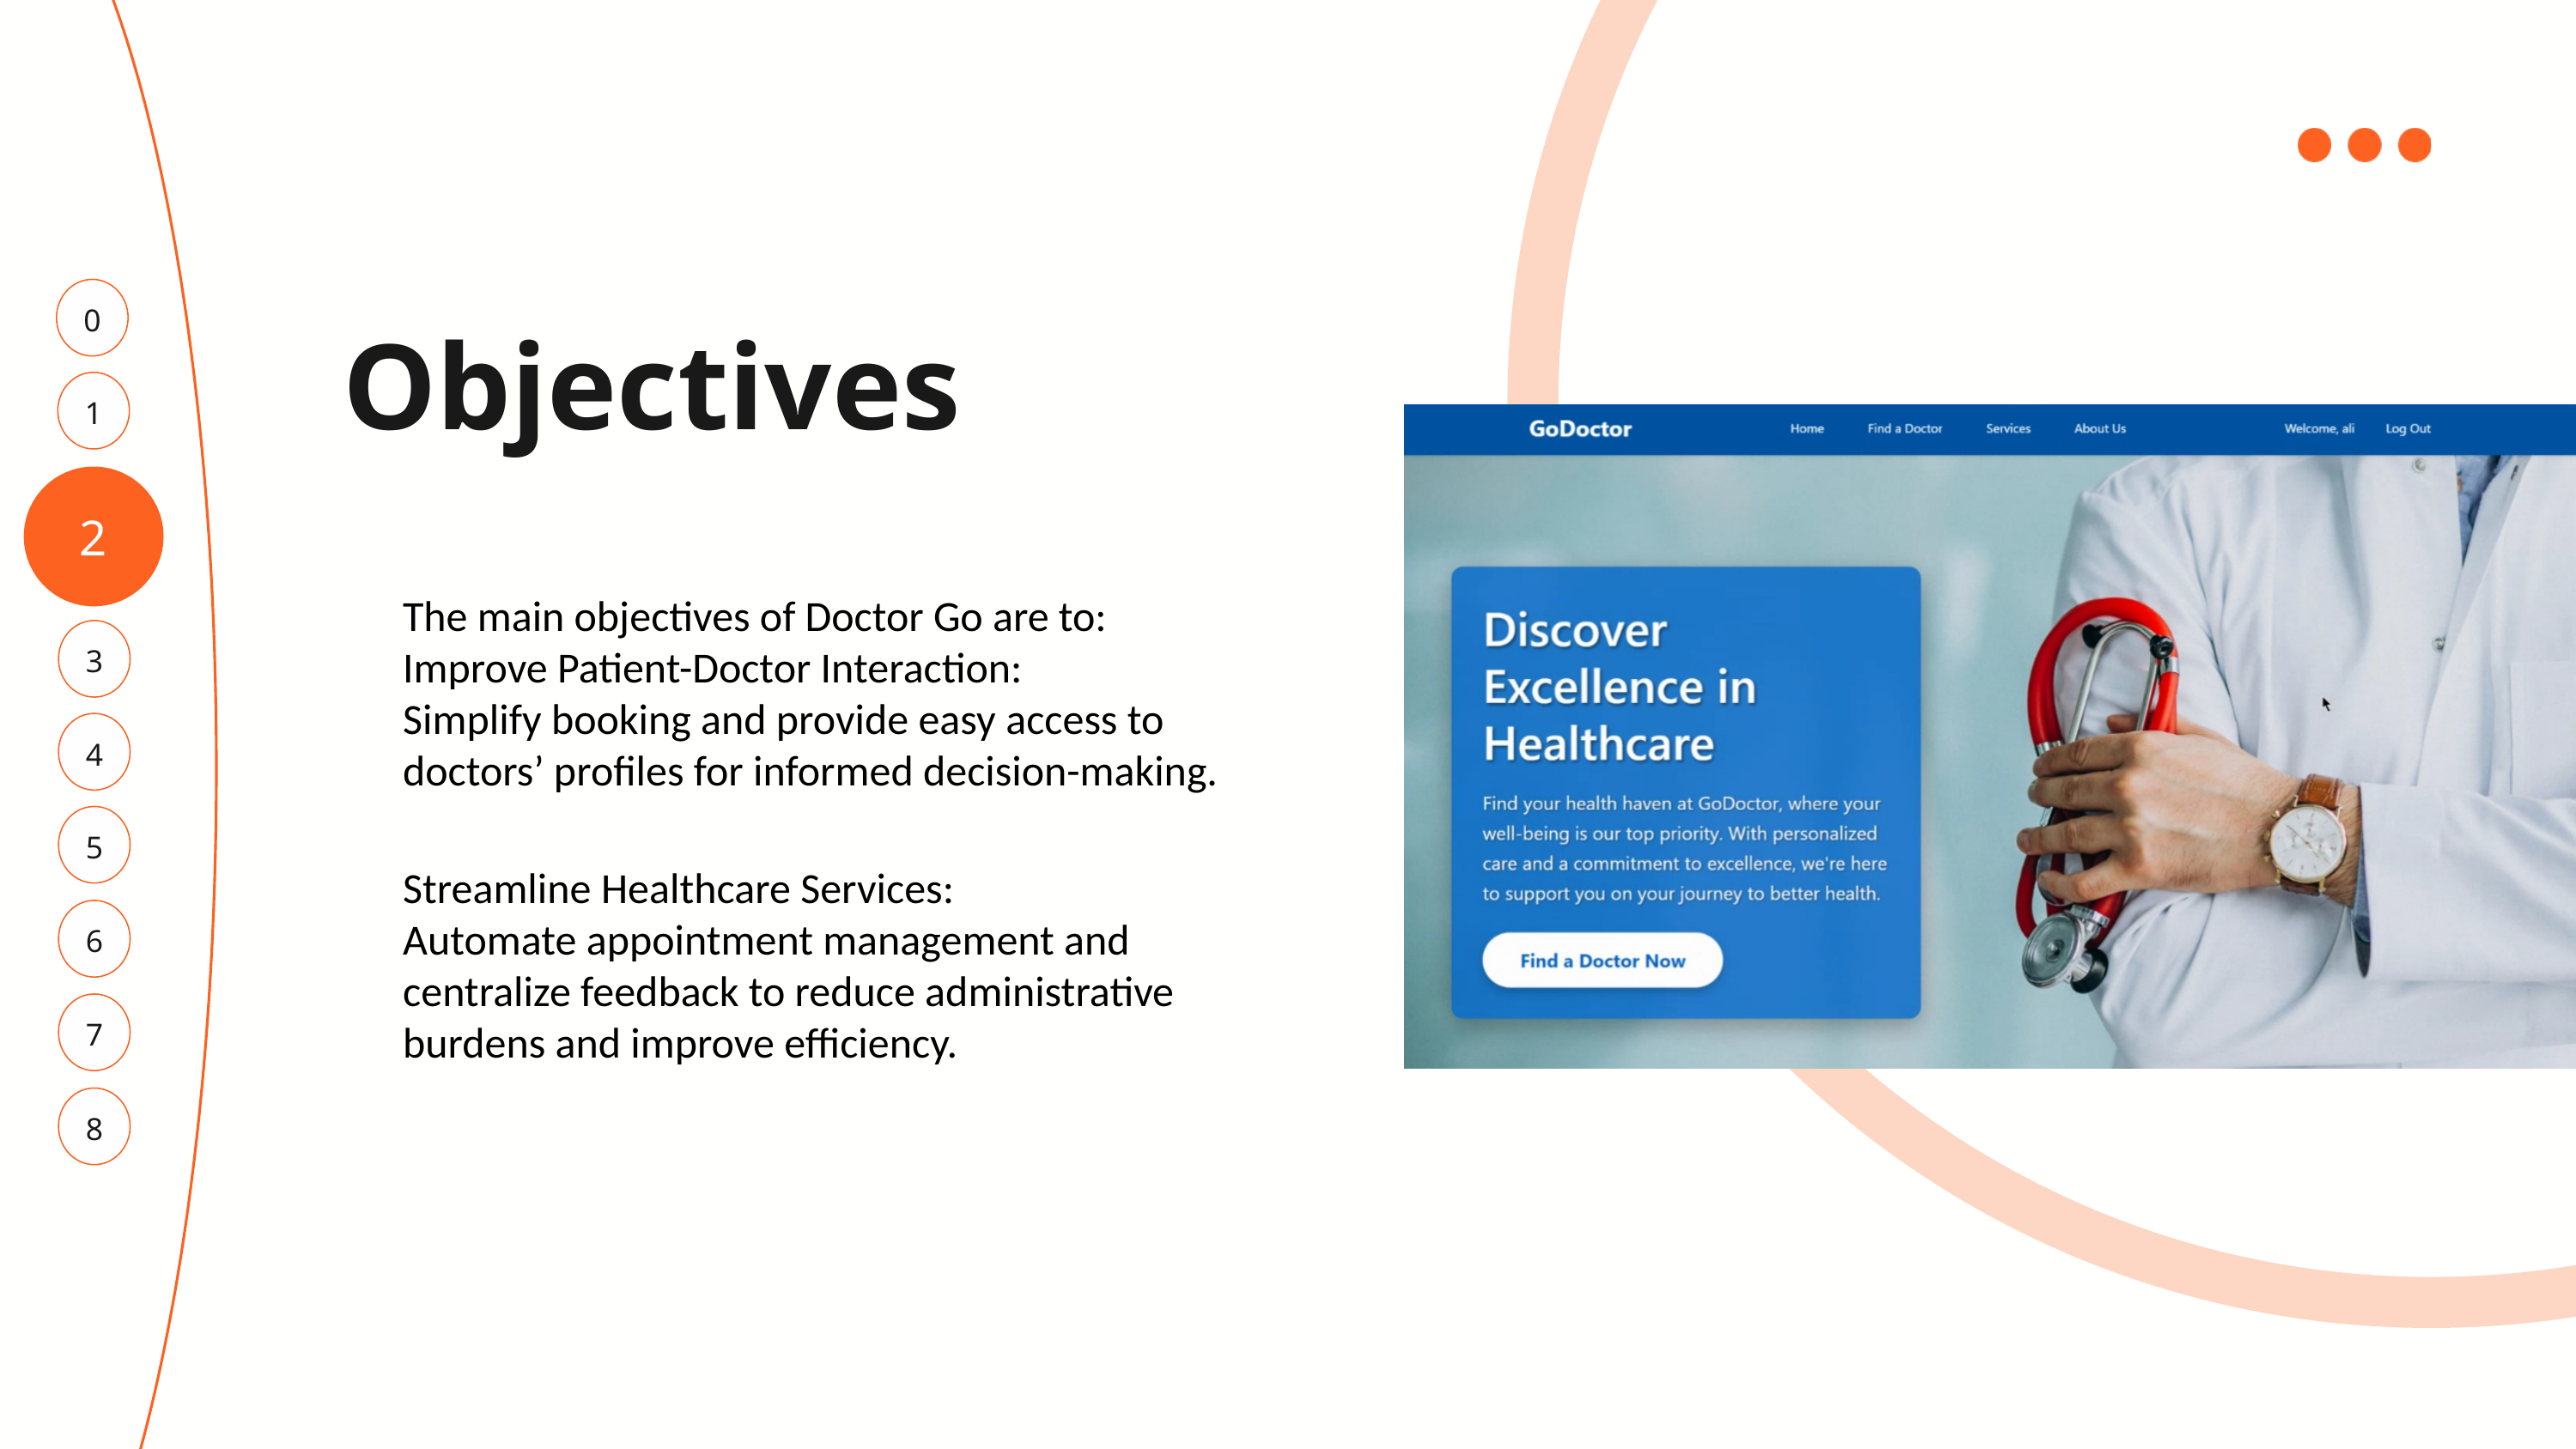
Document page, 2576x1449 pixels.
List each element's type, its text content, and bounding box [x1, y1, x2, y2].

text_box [58, 620, 131, 698]
text_box Objectives [343, 291, 1194, 454]
picture [1404, 403, 2576, 1069]
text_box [58, 900, 131, 978]
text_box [1532, 1074, 2576, 1303]
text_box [23, 466, 164, 607]
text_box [0, 0, 217, 1449]
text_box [58, 993, 131, 1071]
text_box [58, 372, 130, 450]
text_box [56, 279, 129, 356]
text_box Streamline Healthcare Services: Automate appointment management and centralize feedback to reduce administrative burdens and improve efficiency. [390, 854, 1402, 1073]
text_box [58, 806, 131, 883]
text_box The main objectives of Doctor Go are to: Improve Patient-Doctor Interaction: Simplify booking and provide easy access to doctors’ profiles for informed decision-making. [390, 582, 1264, 802]
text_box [58, 712, 131, 791]
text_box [58, 1088, 131, 1165]
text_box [1532, 0, 2576, 403]
